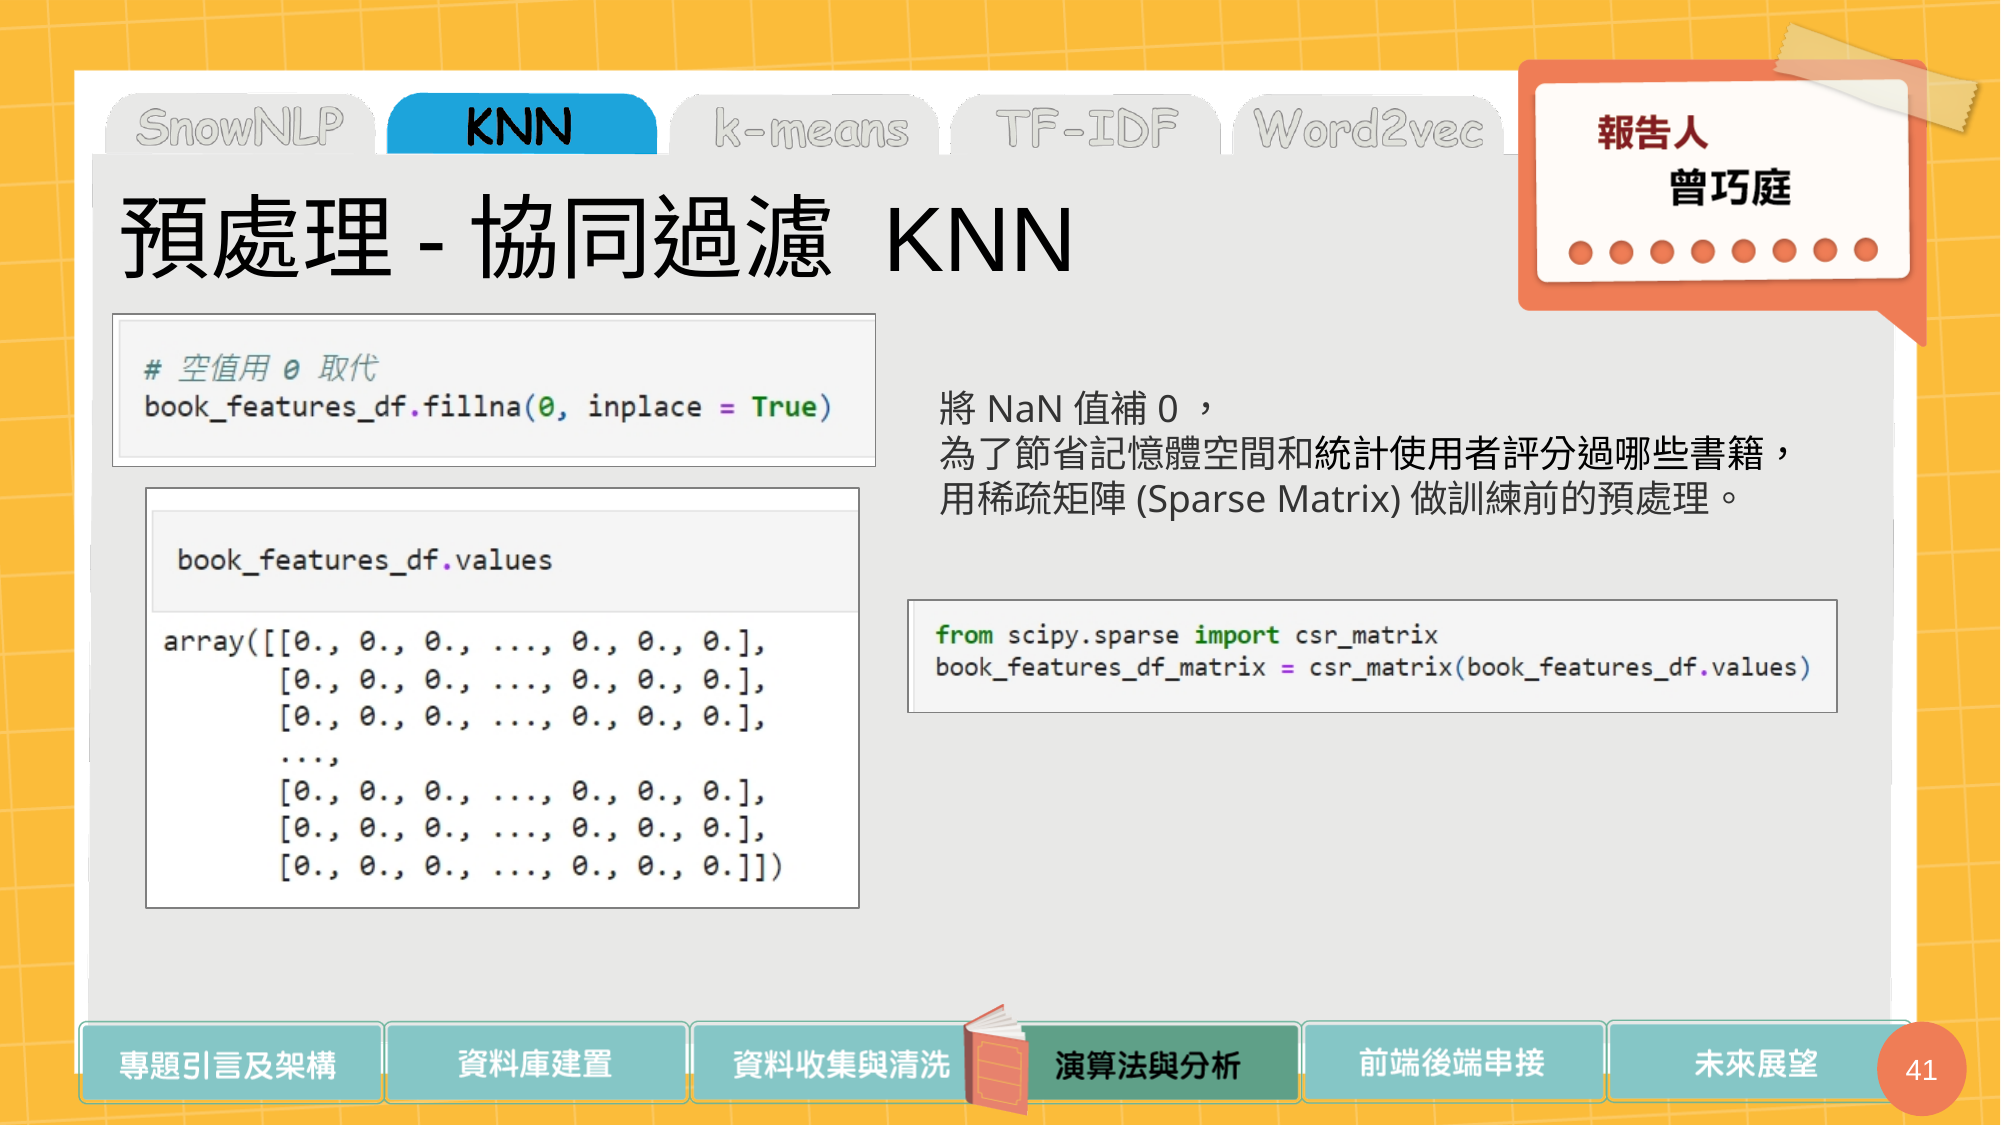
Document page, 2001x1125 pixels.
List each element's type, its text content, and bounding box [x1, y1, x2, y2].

picture [0, 0, 2001, 1125]
text_box 41 [1918, 1021, 1967, 1117]
